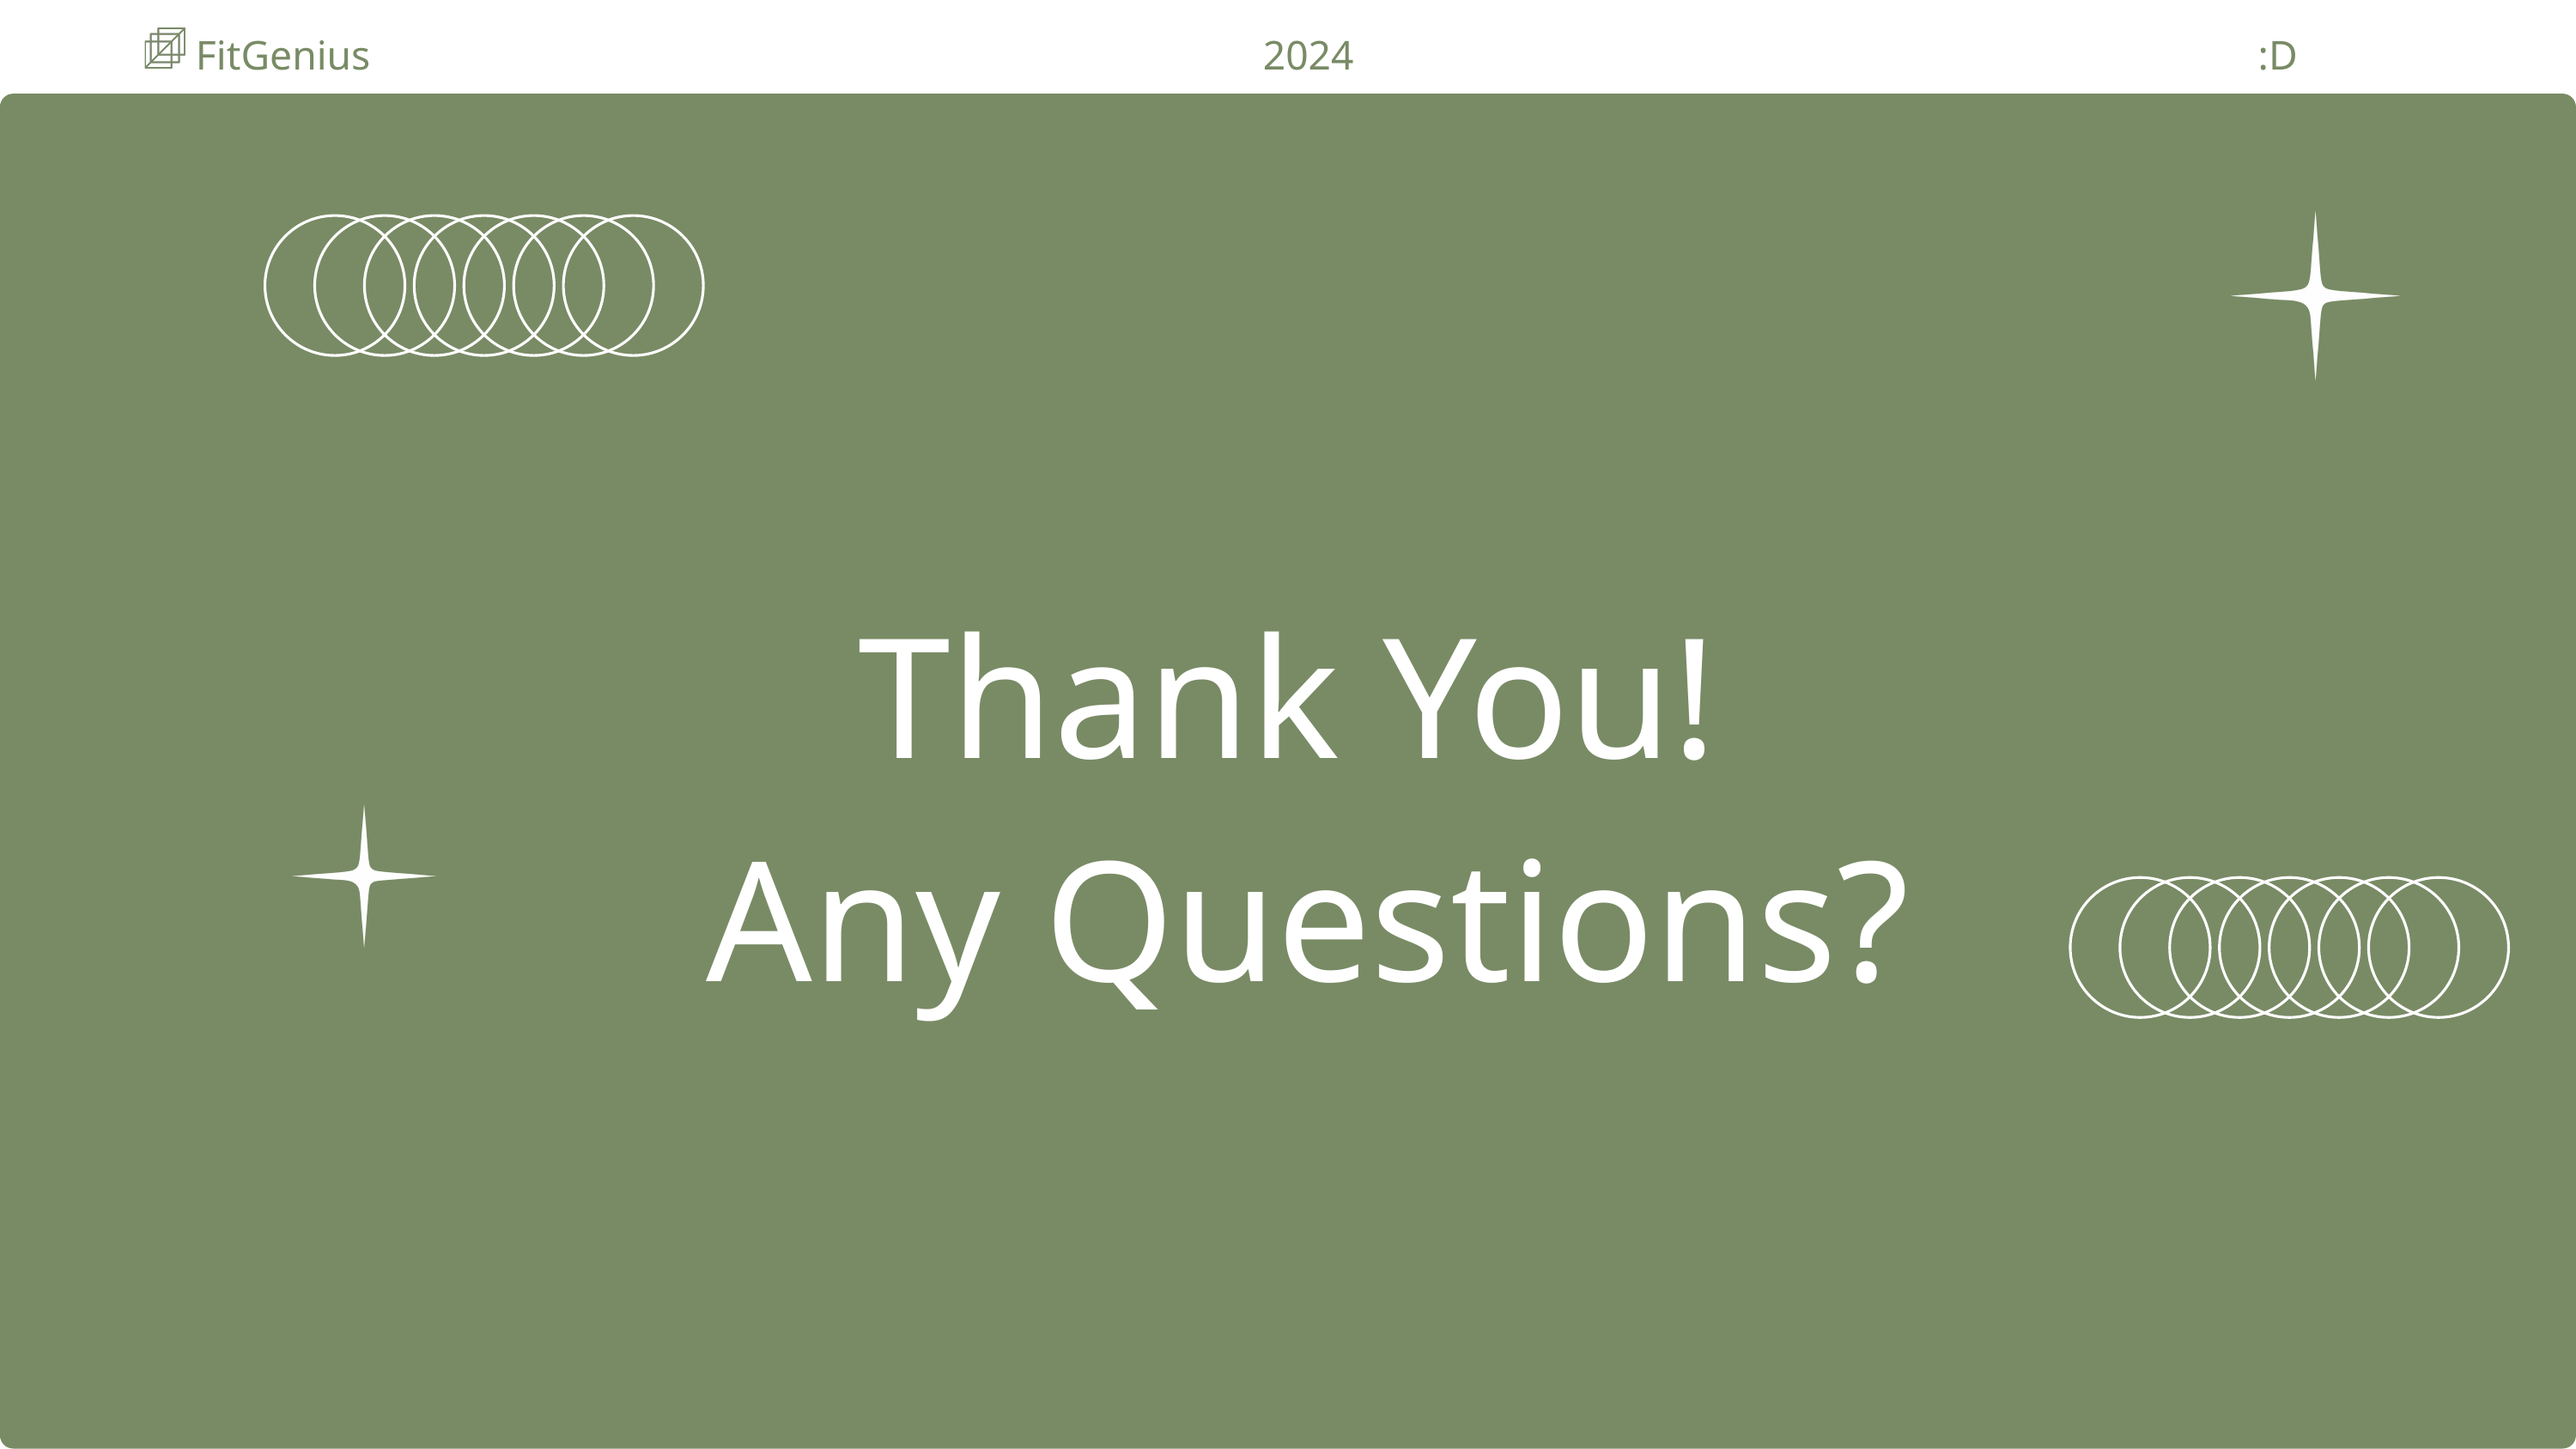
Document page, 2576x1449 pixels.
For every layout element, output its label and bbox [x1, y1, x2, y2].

text_box [264, 215, 704, 356]
text_box [144, 21, 2473, 70]
text_box [2069, 876, 2509, 1018]
text_box [0, 78, 2576, 1449]
